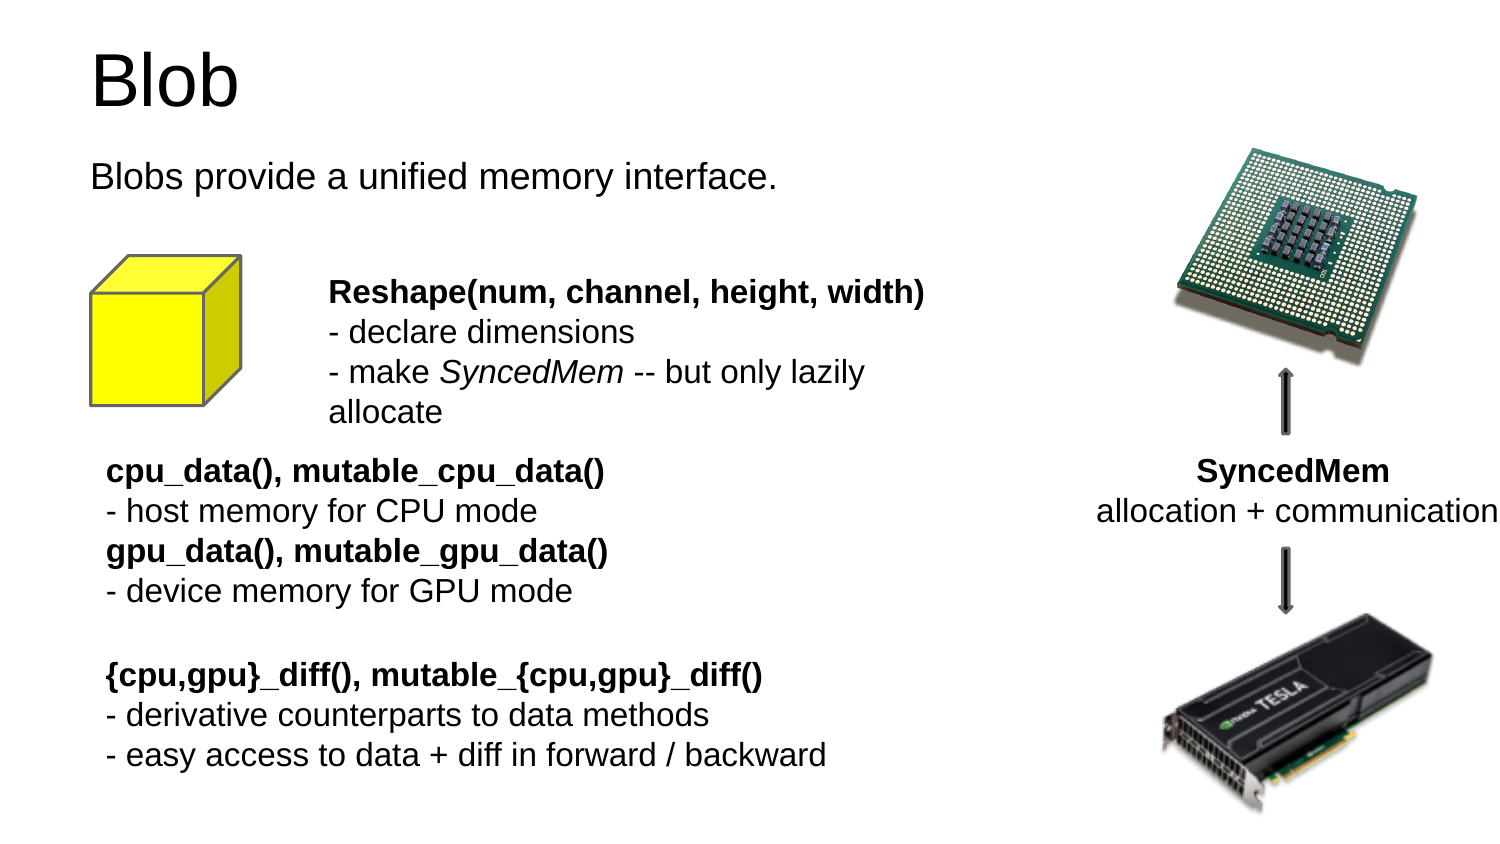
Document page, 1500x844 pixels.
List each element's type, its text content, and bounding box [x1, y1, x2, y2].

text_box cpu_data(), mutable_cpu_data() - host memory for CPU mode gpu_data(), mutable_gpu_data() - device memory for GPU mode [90, 434, 774, 628]
picture [1158, 136, 1437, 382]
text_box [1282, 390, 1289, 434]
text_box SyncedMem allocation + communication [1080, 434, 1500, 510]
text_box [90, 255, 241, 406]
title Blob [75, 0, 1425, 137]
text_box Reshape(num, channel, height, width) - declare dimensions - make SyncedMem -- but only lazily allocate [313, 255, 997, 390]
text_box {cpu,gpu}_diff(), mutable_{cpu,gpu}_diff() - derivative counterparts to data methods - easy access to data + diff in forward / backward [90, 638, 862, 832]
text_box [1279, 548, 1293, 611]
title Acknowledgements [90, 255, 240, 293]
text_box Blobs provide a unified memory interface. [75, 137, 862, 228]
picture [1158, 612, 1437, 819]
